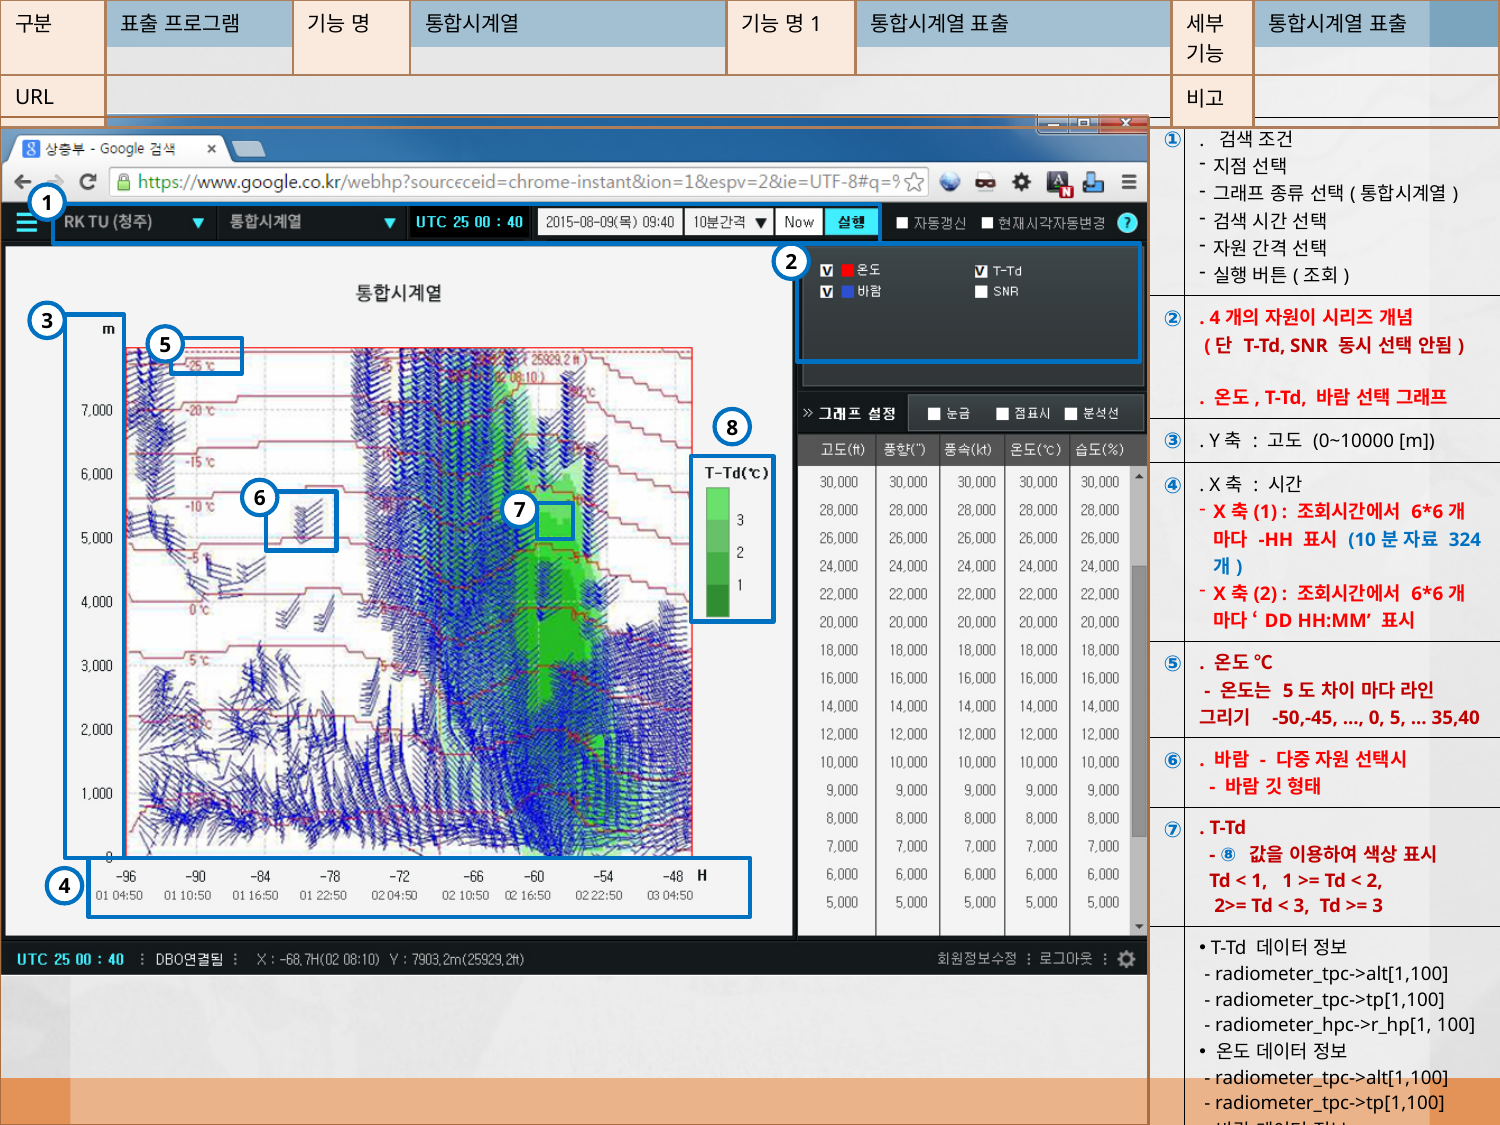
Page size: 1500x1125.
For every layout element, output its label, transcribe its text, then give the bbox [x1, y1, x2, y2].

table_cell ④ [1150, 463, 1184, 641]
table_cell T-Td 데이터 정보 - radiometer_tpc->alt[1,100] - radiometer_tpc->tp[1,100] - radiometer_hpc->r_hp[1, 100] 온도 데이터 정보 - radiometer_tpc->alt[1,100] - radiometer_tpc->tp[1,100] 바람 데이터 정보 - windprofiler_data->alt[1~100] - windprofiler_data->wd[1~100] - windprofiler_data->ws[1~100] [1185, 927, 1500, 1125]
picture [0, 113, 1150, 976]
table_cell ⑦ [1150, 808, 1184, 926]
table_cell . X축 : 시간 X축(1) : 조회시간에서 6*6개 마다 -HH 표시 (10분 자료 324개) X축(2) : 조회시간에서 6*6개 마다 ‘DD HH:MM’ 표시 [1185, 463, 1500, 641]
table_cell [1255, 76, 1498, 126]
table_cell ⑥ [1150, 738, 1184, 807]
table_cell . Y축 : 고도 (0~10000 [m]) [1185, 419, 1500, 462]
text_box [0, 0, 1500, 75]
table_cell ③ [1150, 419, 1184, 462]
table_cell . 바람 - 다중 자원 선택시 - 바람 깃 형태 [1185, 738, 1500, 807]
table_cell . 4개의 자원이 시리즈 개념 (단 T-Td, SNR 동시 선택 안됨) . 온도, T-Td, 바람 선택 그래프 [1185, 296, 1500, 418]
table_cell . T-Td - ⑧ 값을 이용하여 색상 표시 Td < 1, 1 >= Td < 2, 2>= Td < 3, Td >= 3 [1185, 808, 1500, 926]
text_box [0, 976, 1150, 1125]
table_cell [1150, 927, 1184, 1125]
table_header . 검색 조건 지점 선택 그래프 종류 선택(통합시계열) 검색 시간 선택 자원 간격 선택 실행 버튼(조회) [1185, 129, 1500, 295]
table_cell ② [1150, 296, 1184, 418]
table_cell 비고 [1173, 76, 1252, 126]
table_cell [107, 76, 1170, 126]
table_cell URL [1, 76, 104, 110]
table_cell ⑤ [1150, 642, 1184, 737]
table_header ① [1150, 129, 1184, 295]
table_cell . 온도 ℃ - 온도는 5도 차이 마다 라인 그리기 -50,-45, ..., 0, 5, ... 35,40 [1185, 642, 1500, 737]
